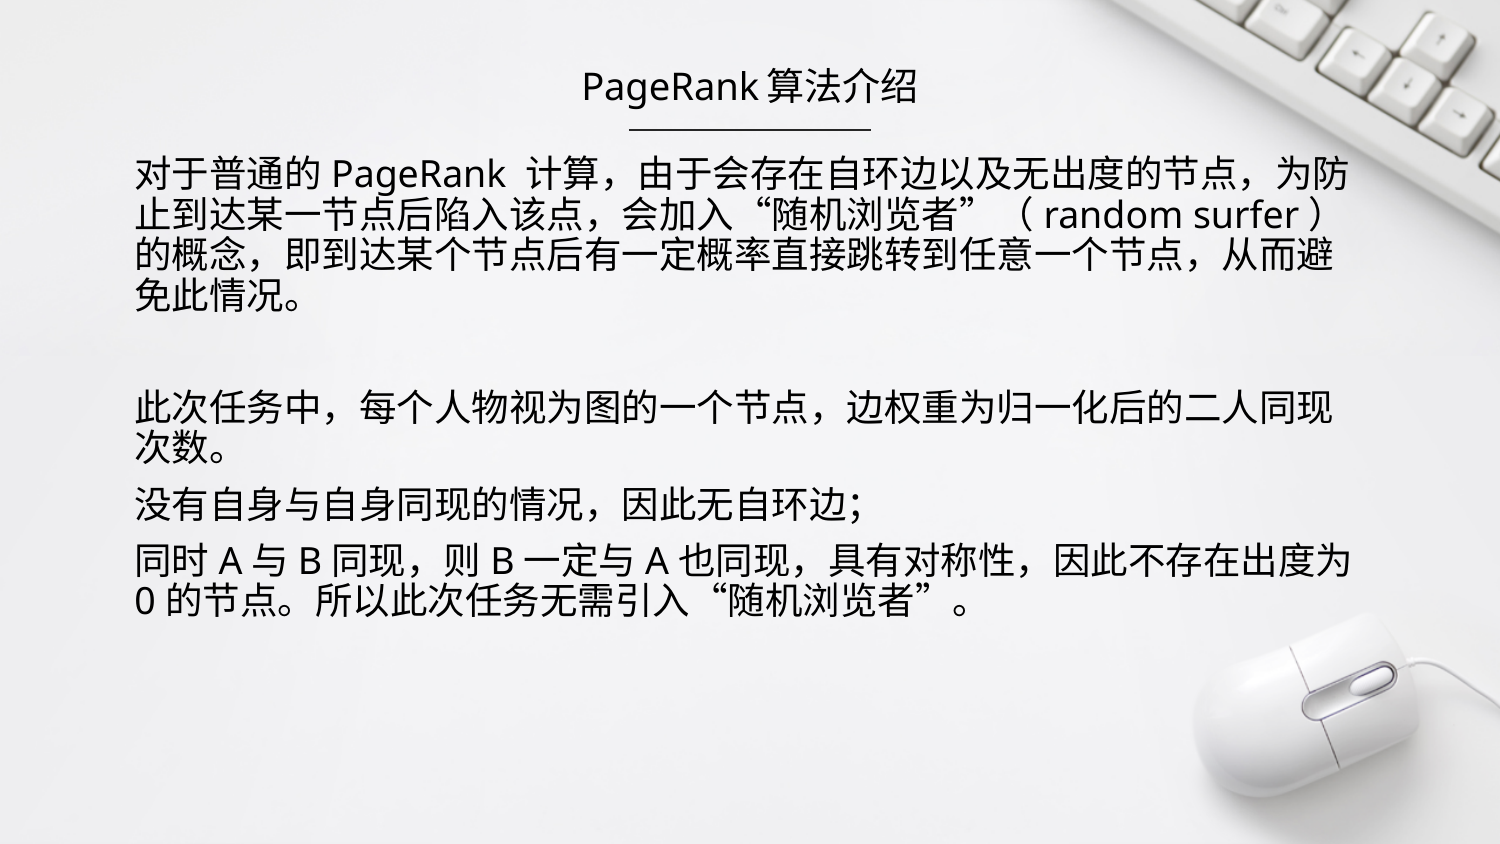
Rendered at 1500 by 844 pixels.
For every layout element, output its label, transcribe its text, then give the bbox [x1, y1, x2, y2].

list PageRank算法介绍 [362, 60, 1138, 117]
text_box 对于普通的PageRank 计算，由于会存在自环边以及无出度的节点，为防止到达某一节点后陷入该点，会加入“随机浏览者”（random surfer）的概念，即到达某个节点后有一定概率直接跳转到任意一个节点，从而避免此情况。 此次任务中，每个人物视为图的一个节点，边权重为归一化后的二人同现次数。 没有自身与自身同现的情况，因此无自环边； 同时A与B同现，则B一定与A也同现，具有对称性，因此不存在出度为0的节点。所以此次任务无需引入“随机浏览者”。 [119, 148, 1381, 752]
picture [0, 0, 1500, 844]
